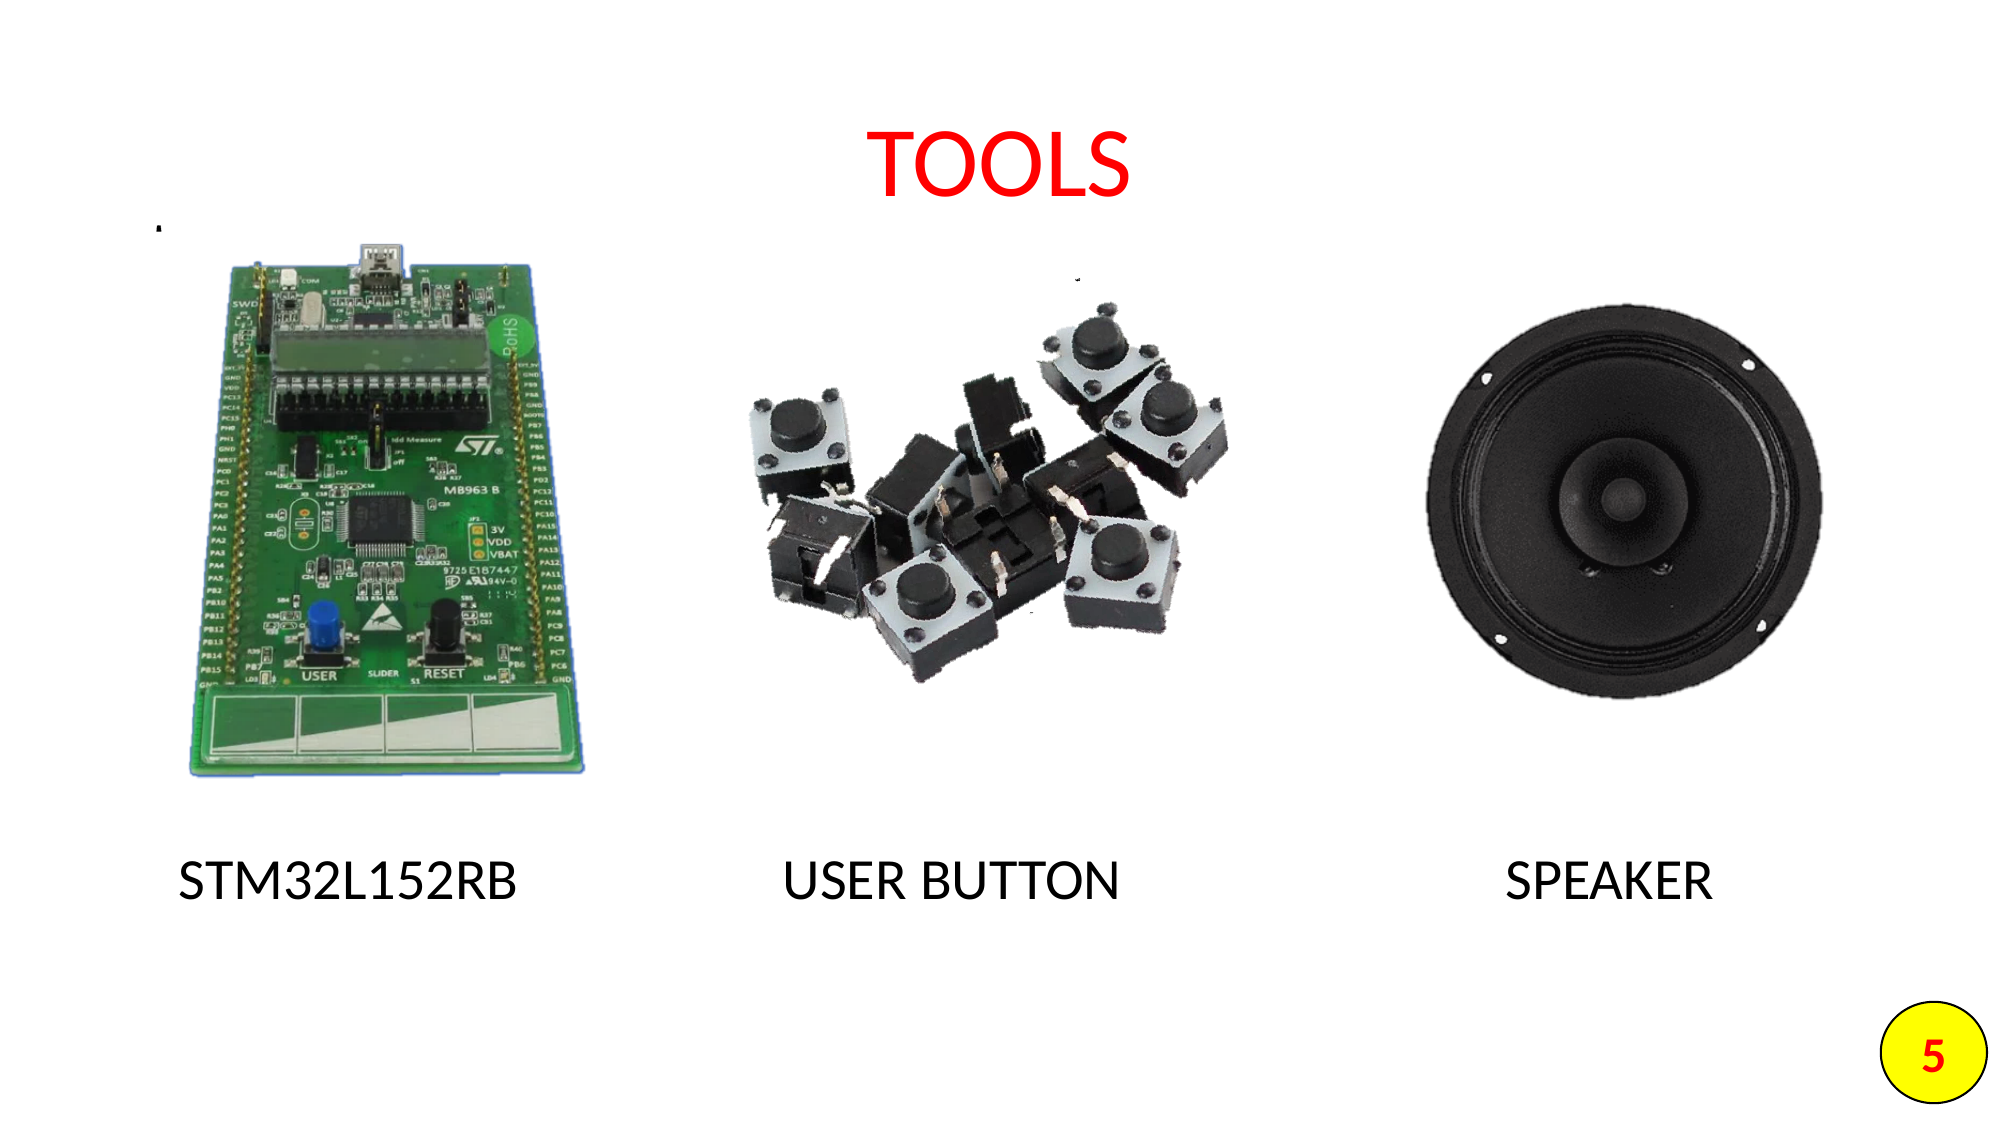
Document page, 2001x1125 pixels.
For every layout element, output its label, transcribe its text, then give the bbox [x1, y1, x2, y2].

text_box STM32L152RB [87, 834, 611, 919]
picture [1389, 268, 1872, 750]
picture [156, 225, 611, 808]
text_box USER BUTTON [690, 834, 1214, 919]
text_box TOOLS [738, 89, 1262, 221]
text_box SPEAKER [1348, 834, 1872, 919]
text_box 5 [1879, 1000, 1989, 1105]
picture [659, 221, 1342, 834]
